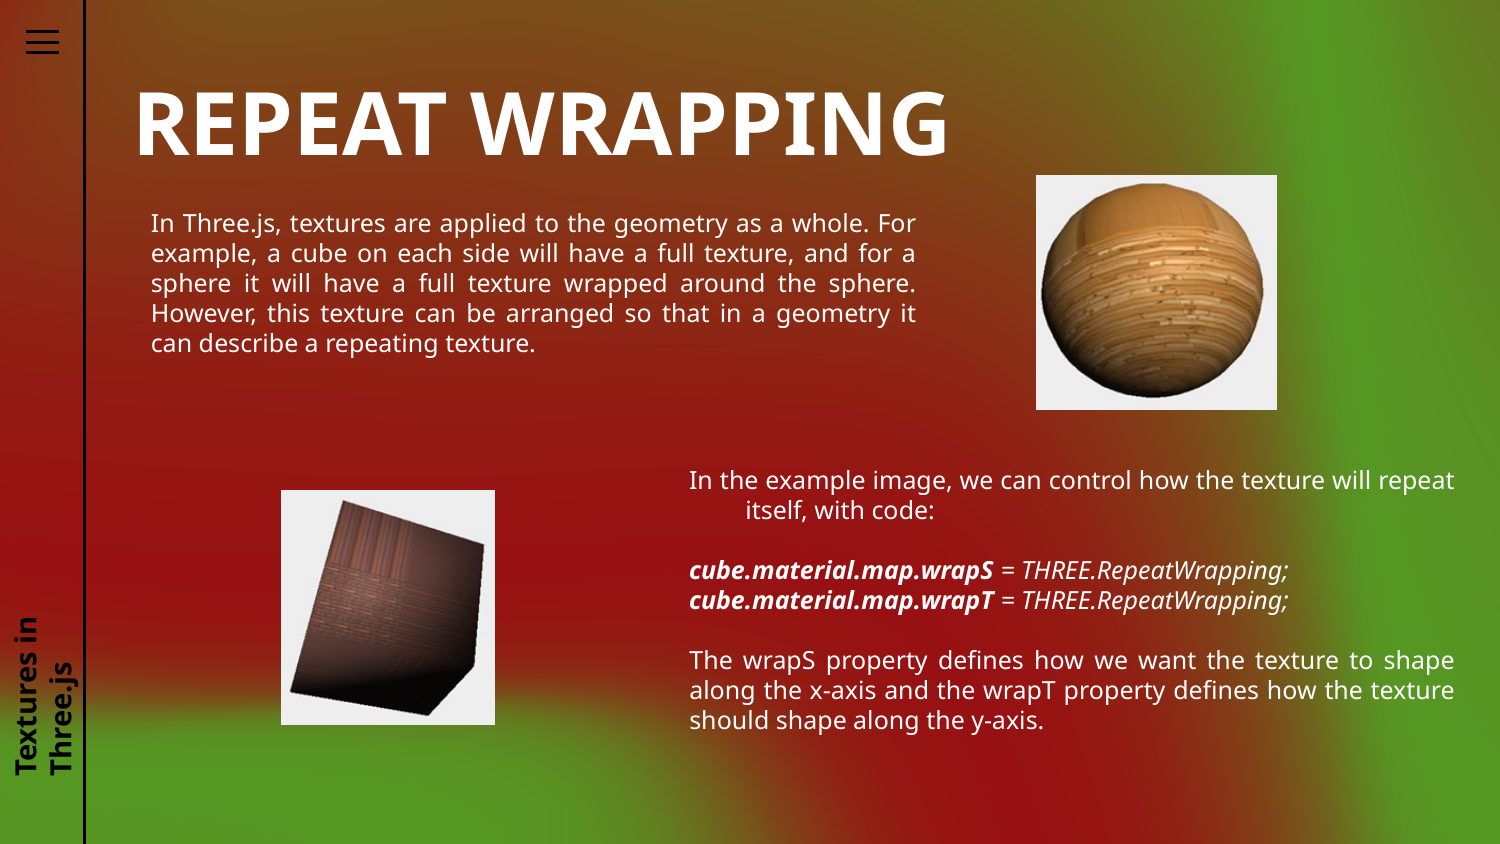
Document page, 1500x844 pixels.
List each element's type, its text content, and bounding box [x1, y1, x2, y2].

subtitle In Three.js, textures are applied to the geometry as a whole. For example, a cube on each side will have a full texture, and for a sphere it will have a full texture wrapped around the sphere. However, this texture can be arranged so that in a geometry it can describe a repeating texture. [116, 192, 933, 473]
text_box In the example image, we can control how the texture will repeat itself, with code: cube.material.map.wrapS = THREE.RepeatWrapping; cube.material.map.wrapT = THREE.RepeatWrapping; The wrapS property defines how we want the texture to shape along the x-axis and the wrapT property defines how the texture should shape along the y-axis. [655, 450, 1471, 731]
title REPEAT WRAPPING [116, 72, 1383, 167]
picture [86, 0, 1500, 844]
picture [0, 0, 83, 844]
